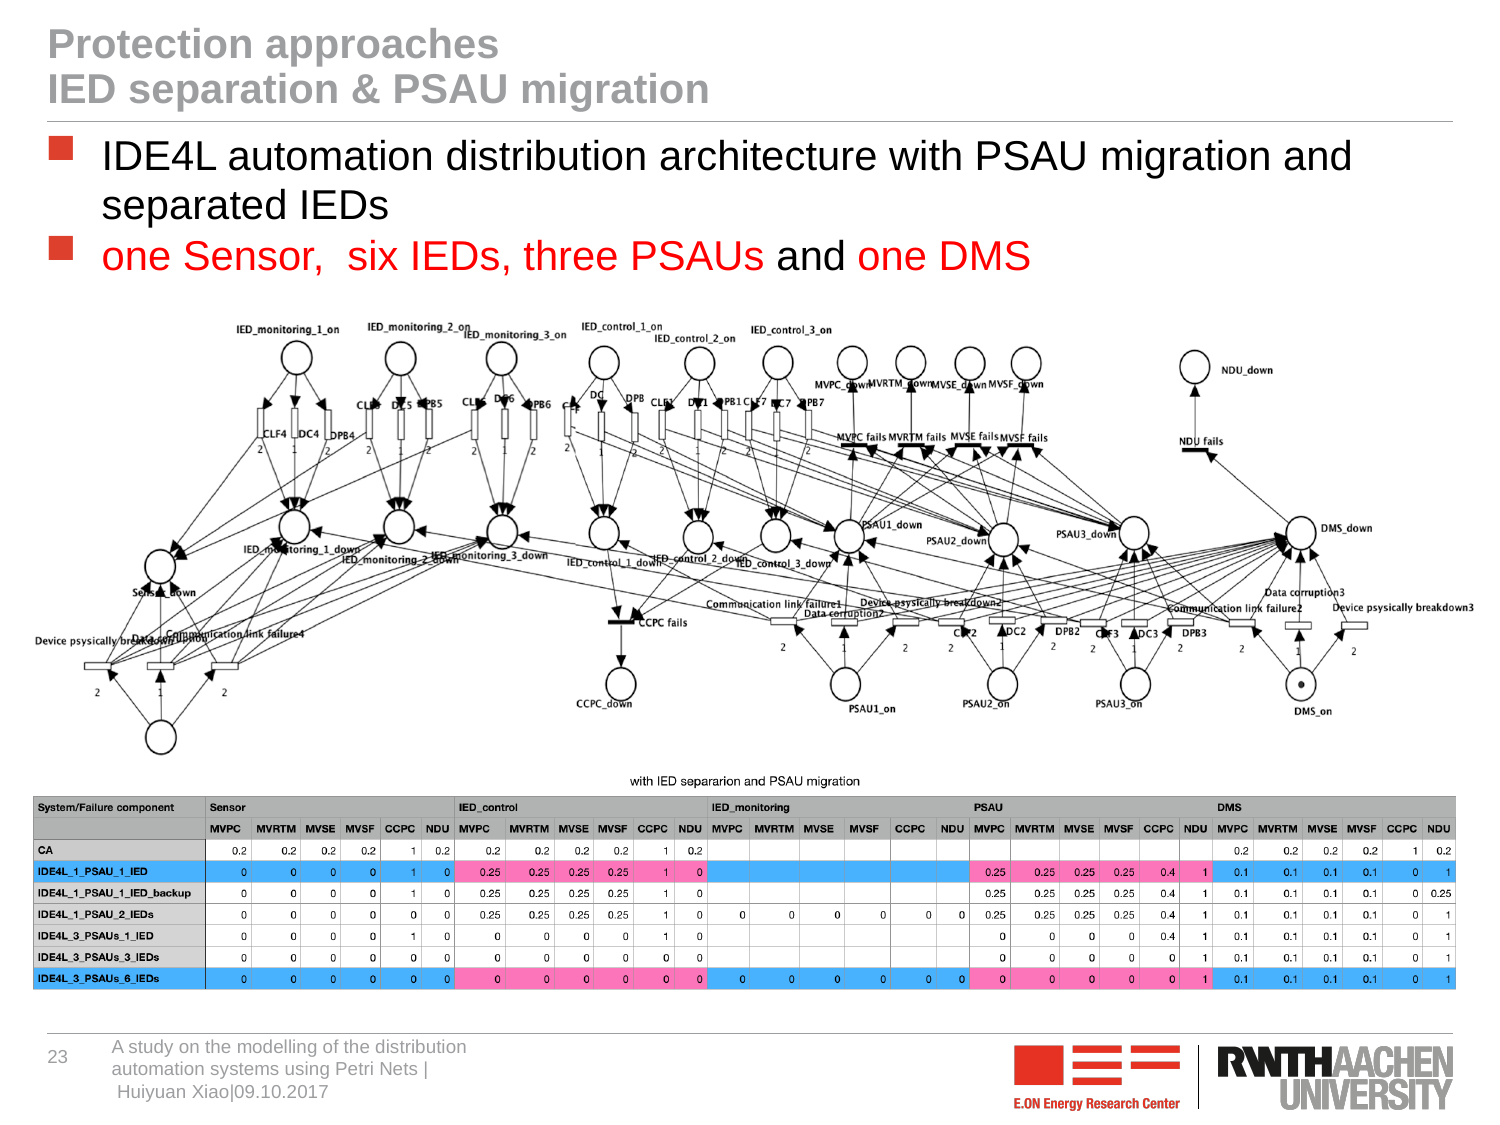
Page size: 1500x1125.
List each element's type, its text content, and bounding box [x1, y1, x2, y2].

picture [18, 278, 1482, 1004]
picture [1218, 1046, 1453, 1111]
title Protection approaches IED separation & PSAU migration [47, 23, 1453, 113]
list IDE4L automation distribution architecture with PSAU migration and separated IEDs one Sensor, six IEDs, three PSAUs and one DMS [45, 128, 1417, 278]
picture [1013, 1045, 1180, 1112]
